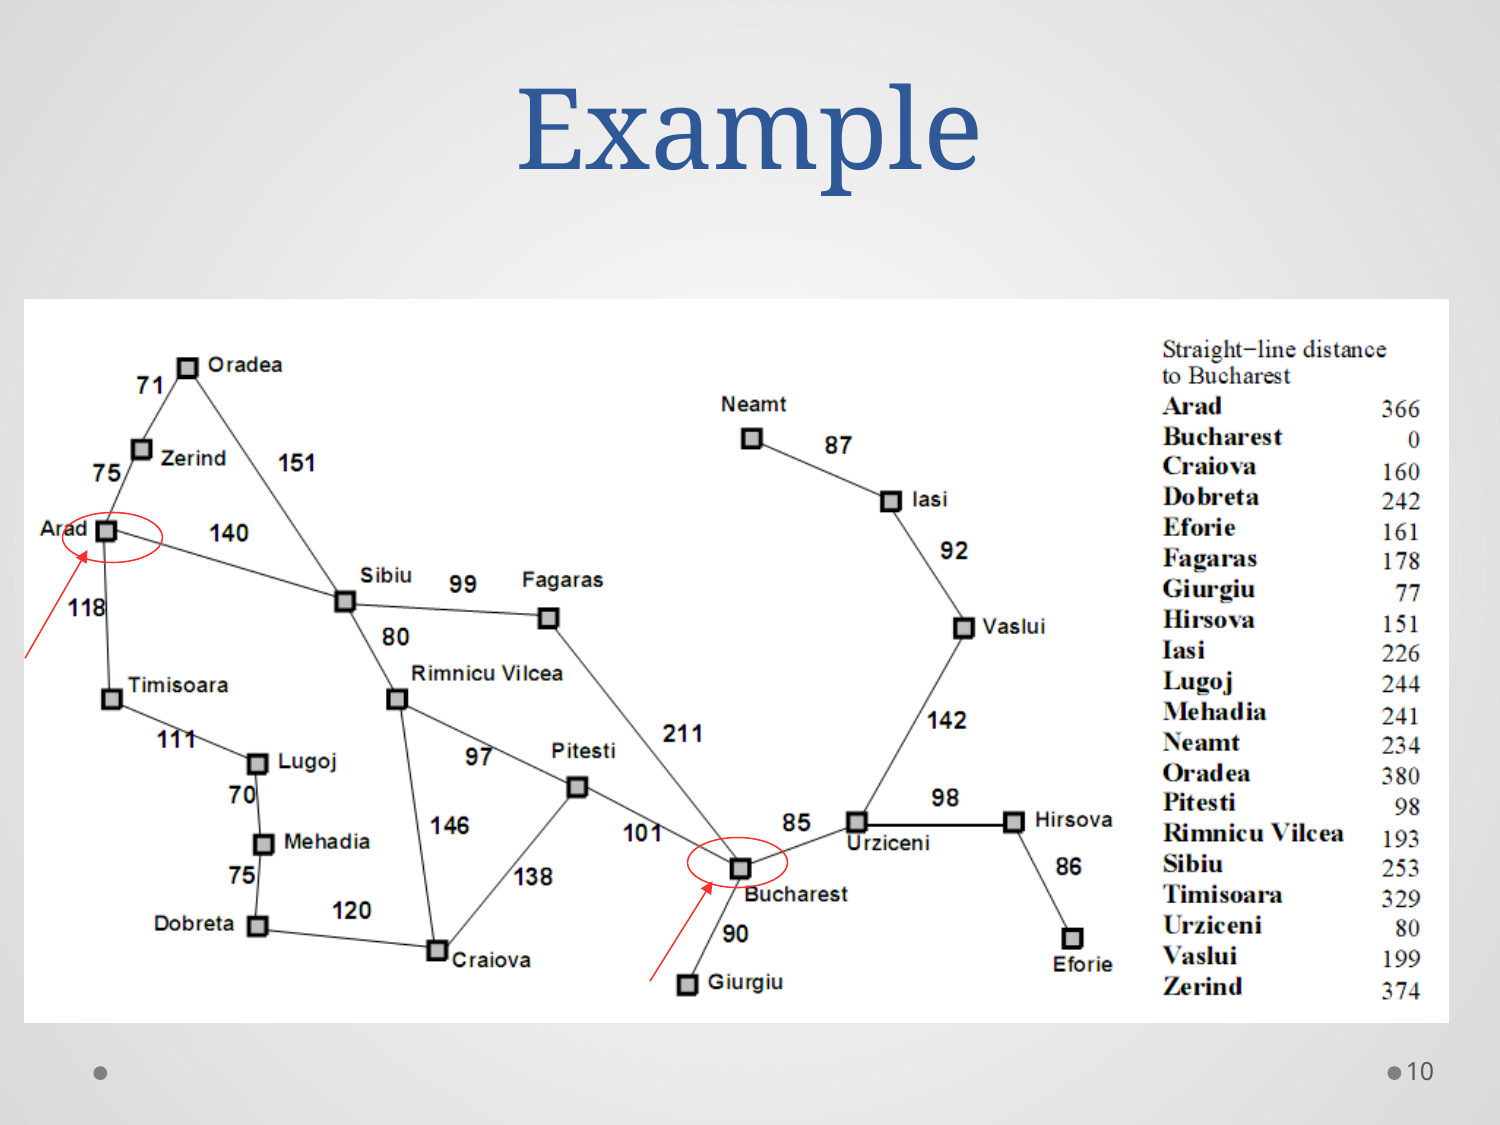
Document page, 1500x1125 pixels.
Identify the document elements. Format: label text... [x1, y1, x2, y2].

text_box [24, 512, 163, 659]
title Example [75, 0, 1425, 263]
slide_number 10 [1401, 1042, 1494, 1103]
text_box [649, 837, 788, 982]
picture [24, 299, 1449, 1023]
